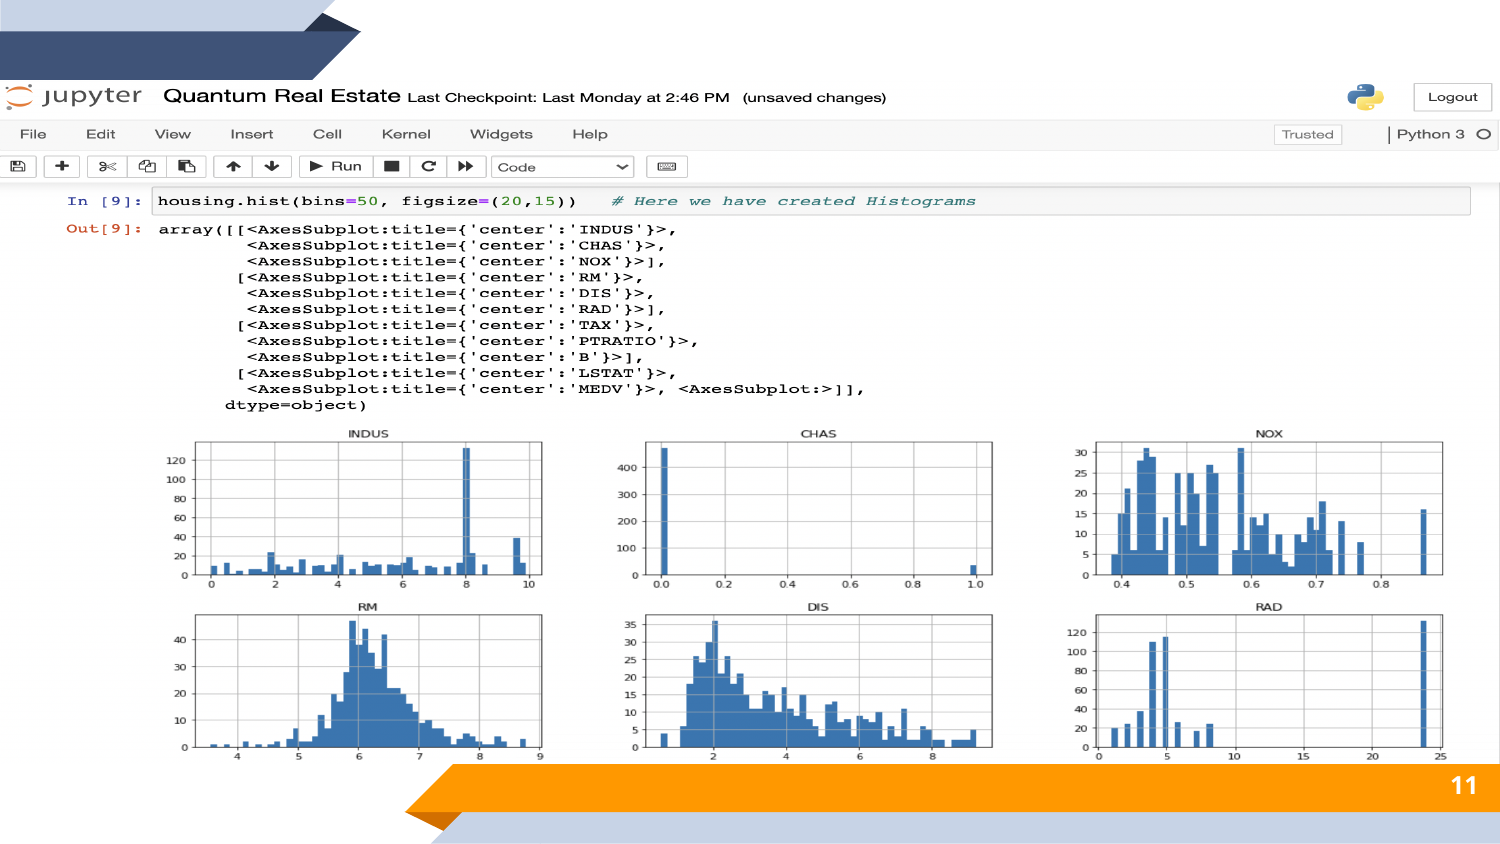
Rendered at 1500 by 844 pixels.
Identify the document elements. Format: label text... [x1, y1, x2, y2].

slide_number 11 [1249, 772, 1494, 813]
picture [0, 79, 1500, 764]
